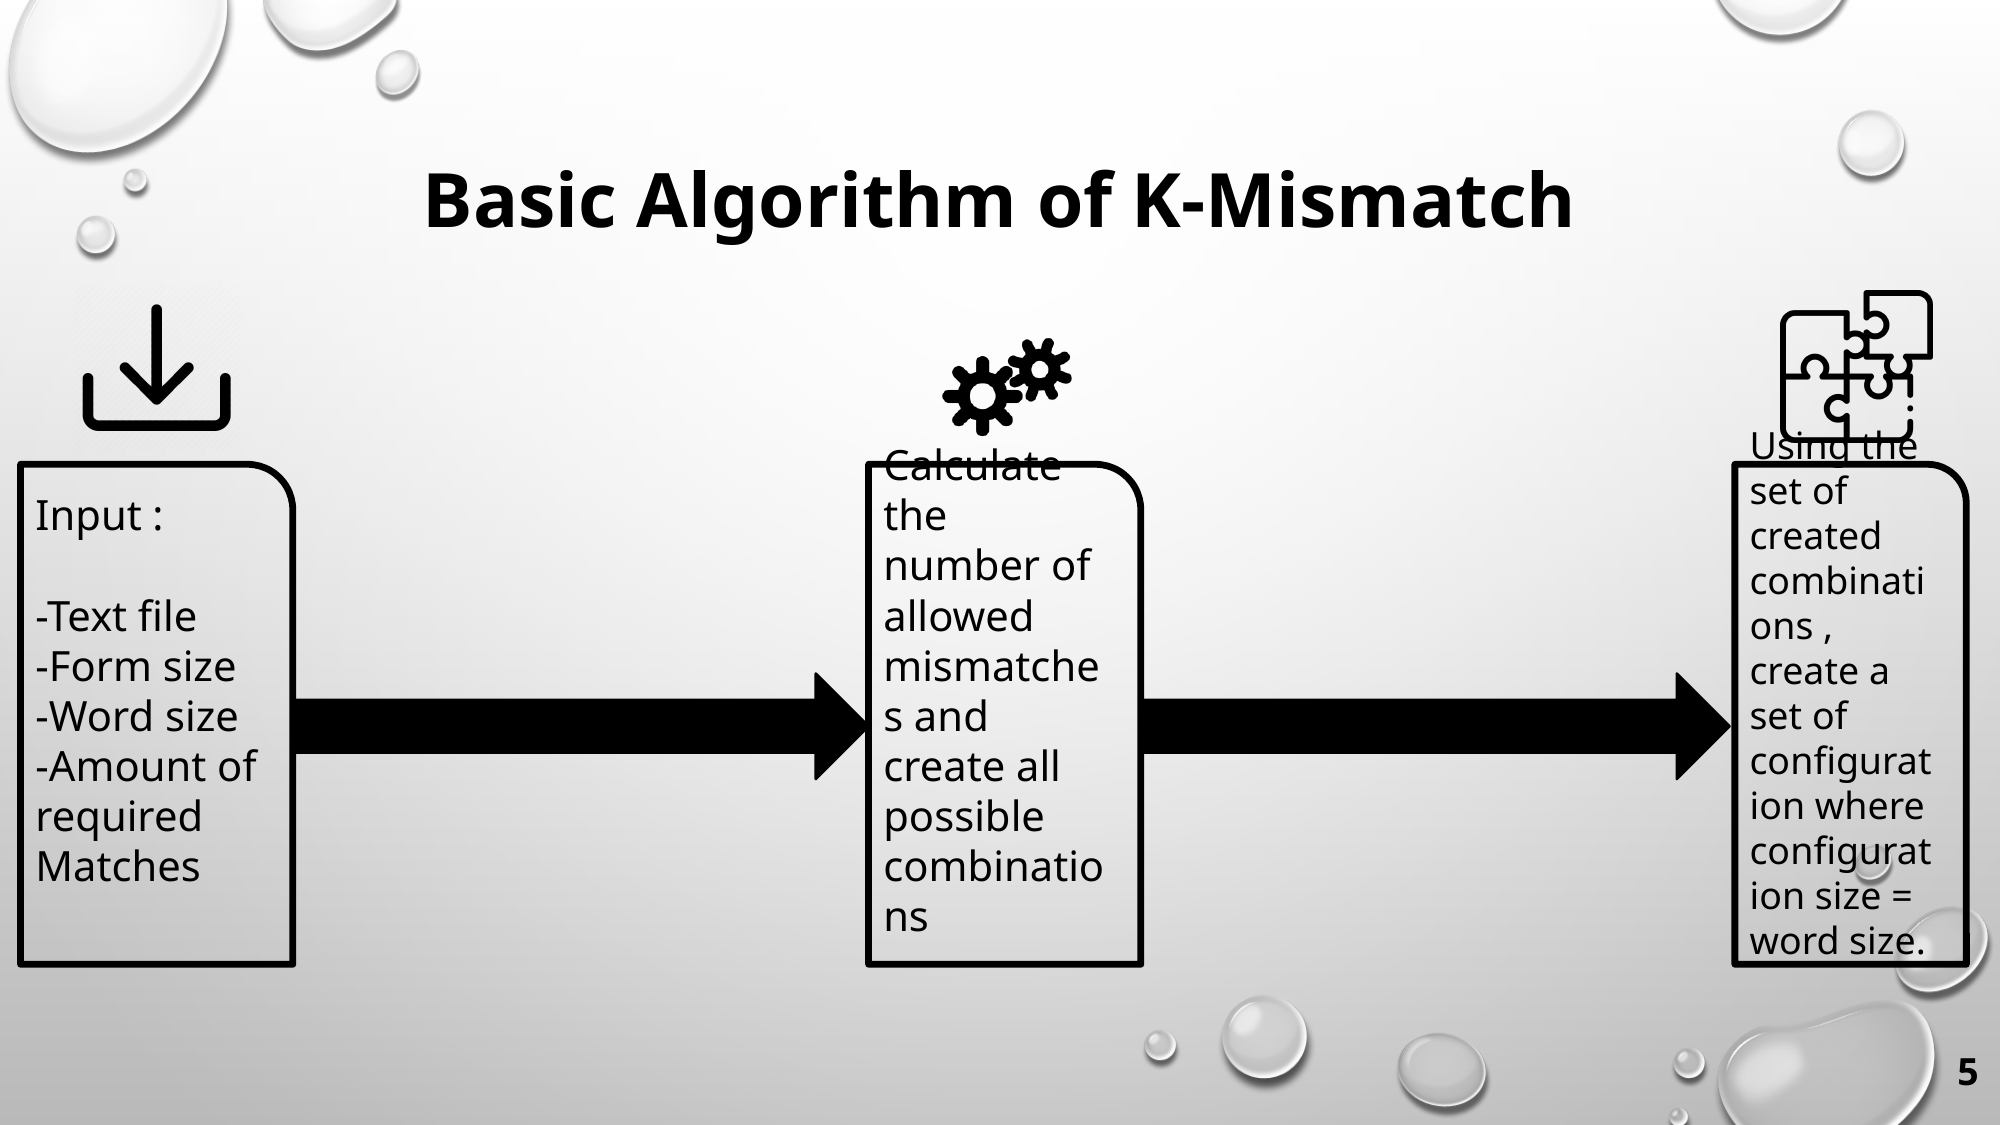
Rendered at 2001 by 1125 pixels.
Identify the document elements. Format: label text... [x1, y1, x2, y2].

text_box Basic Algorithm of K-Mismatch [171, 81, 1829, 313]
picture [0, 0, 2000, 1125]
text_box Using the set of created combinations , create a set of configuration where configuration size = word size. [1733, 462, 1968, 966]
text_box Input : -Text file -Form size -Word size -Amount of required Matches [19, 462, 295, 966]
text_box 5 [1931, 1037, 2000, 1105]
text_box [1139, 672, 1731, 781]
text_box [295, 672, 867, 781]
text_box Calculate the number of allowed mismatches and create all possible combinations [867, 462, 1143, 966]
